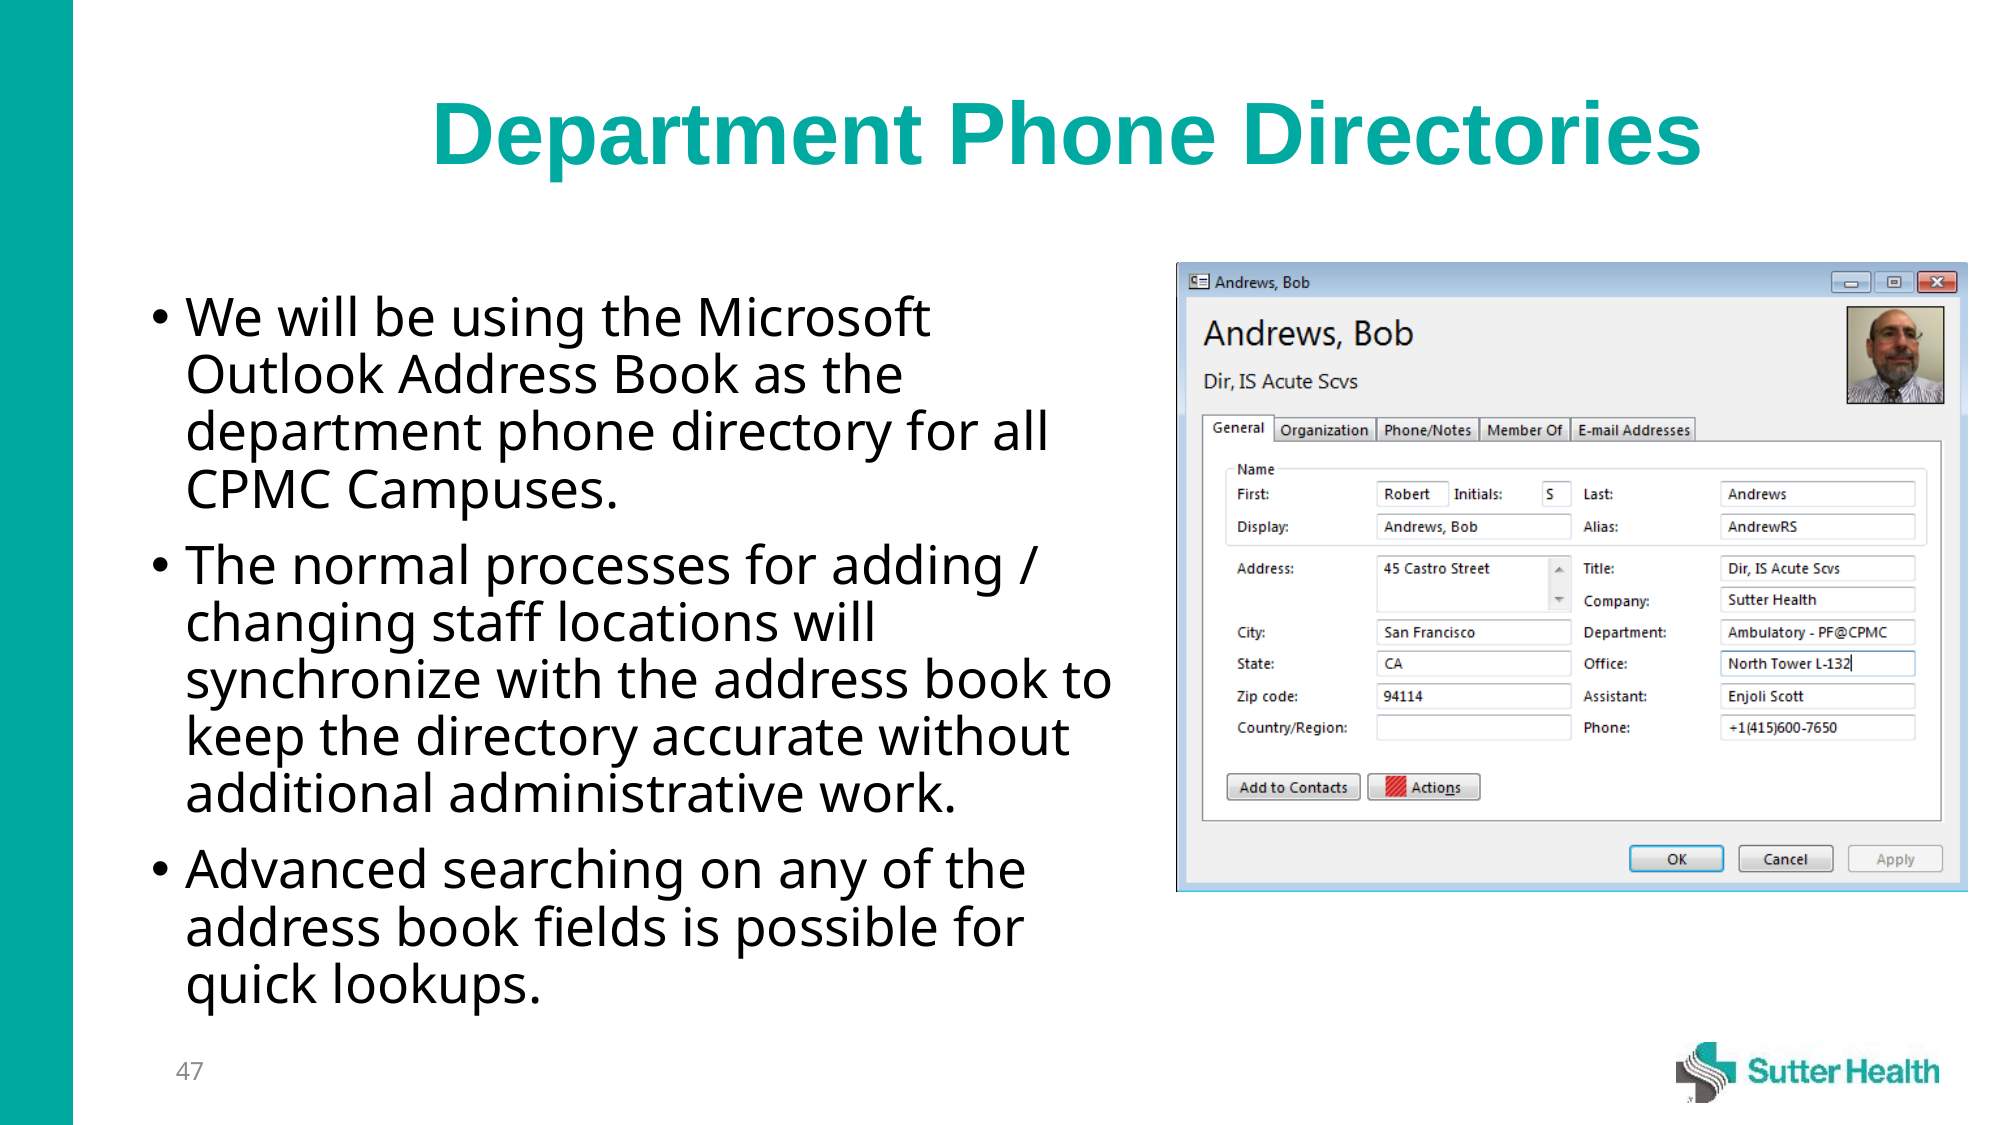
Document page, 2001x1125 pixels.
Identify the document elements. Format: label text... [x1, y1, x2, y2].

title Department Phone Directories [136, 50, 2000, 221]
picture [1676, 1042, 1940, 1103]
list We will be using the Microsoft Outlook Address Book as the department phone directory for all CPMC Campuses. The normal processes for adding / changing staff locations will synchronize with the address book to keep the directory accurate without additional administrative work. Advanced searching on any of the address book fields is possible for quick lookups. [136, 283, 1141, 1026]
picture [1175, 262, 1968, 892]
slide_number 47 [136, 1042, 220, 1103]
